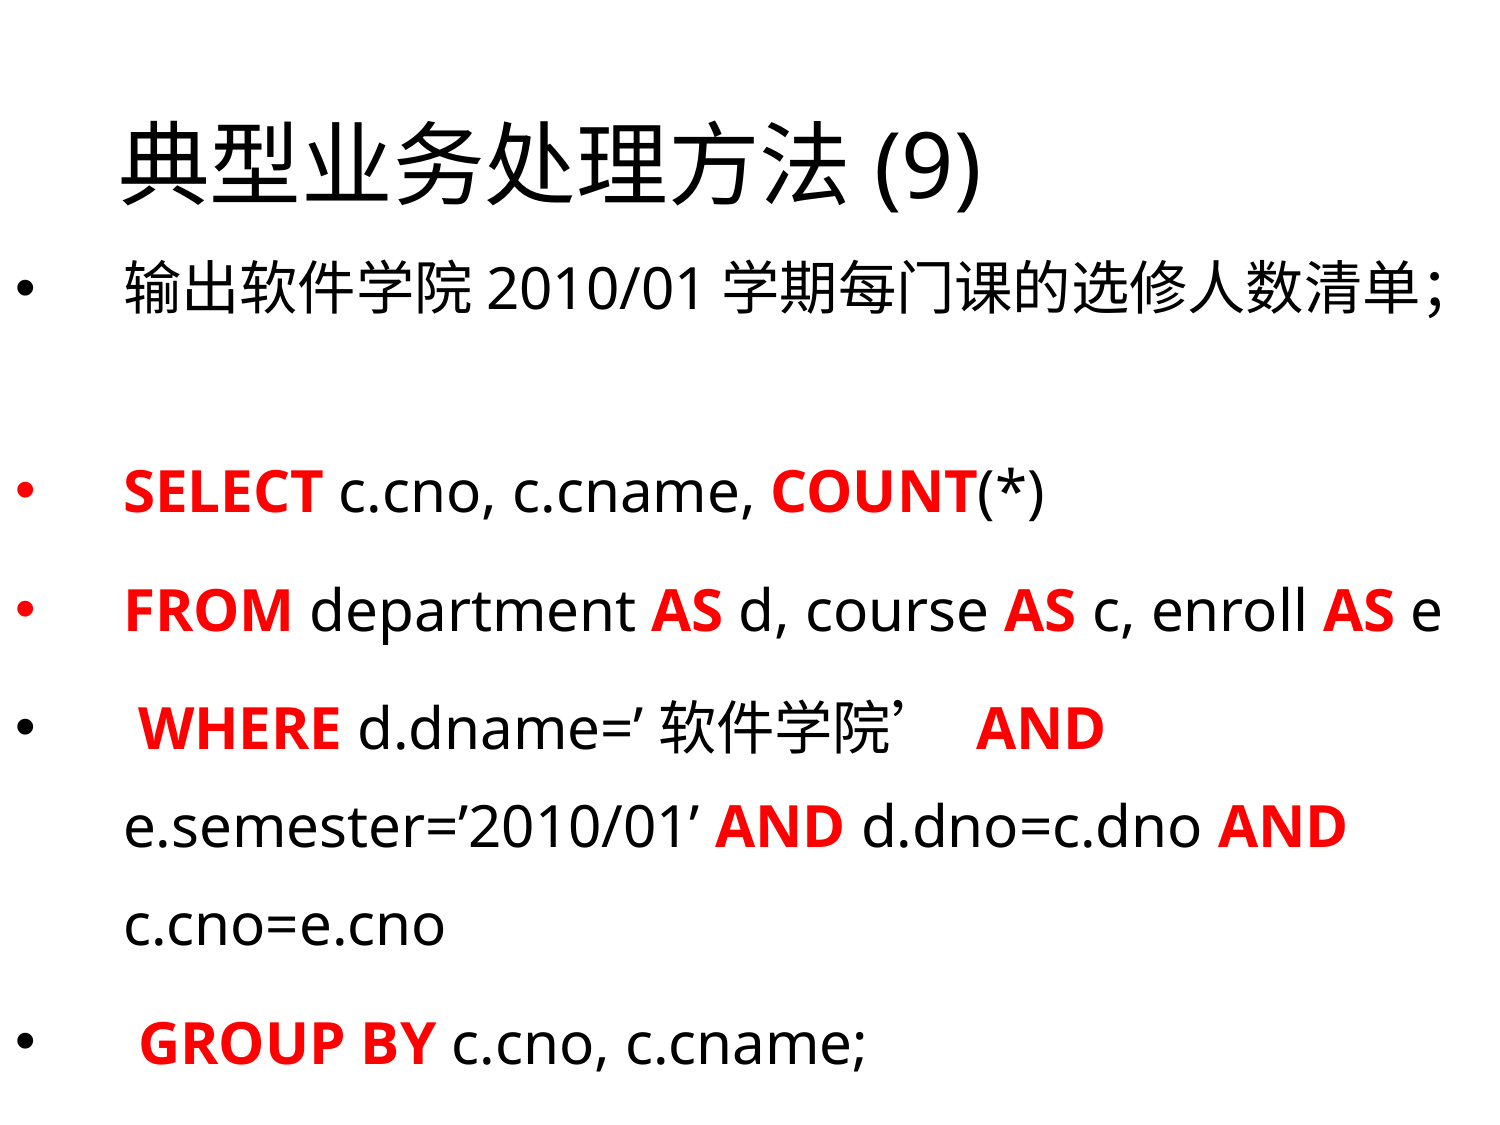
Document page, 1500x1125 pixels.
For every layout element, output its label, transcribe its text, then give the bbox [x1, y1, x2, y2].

list 输出软件学院2010/01学期每门课的选修人数清单； SELECT c.cno, c.cname, COUNT(*) FROM department AS d, course AS c, enroll AS e WHERE d.dname=’软件学院’ AND e.semester=’2010/01’ AND d.dno=c.dno AND c.cno=e.cno GROUP BY c.cno, c.cname; [0, 251, 1500, 1094]
title 典型业务处理方法(9) [103, 59, 1397, 251]
